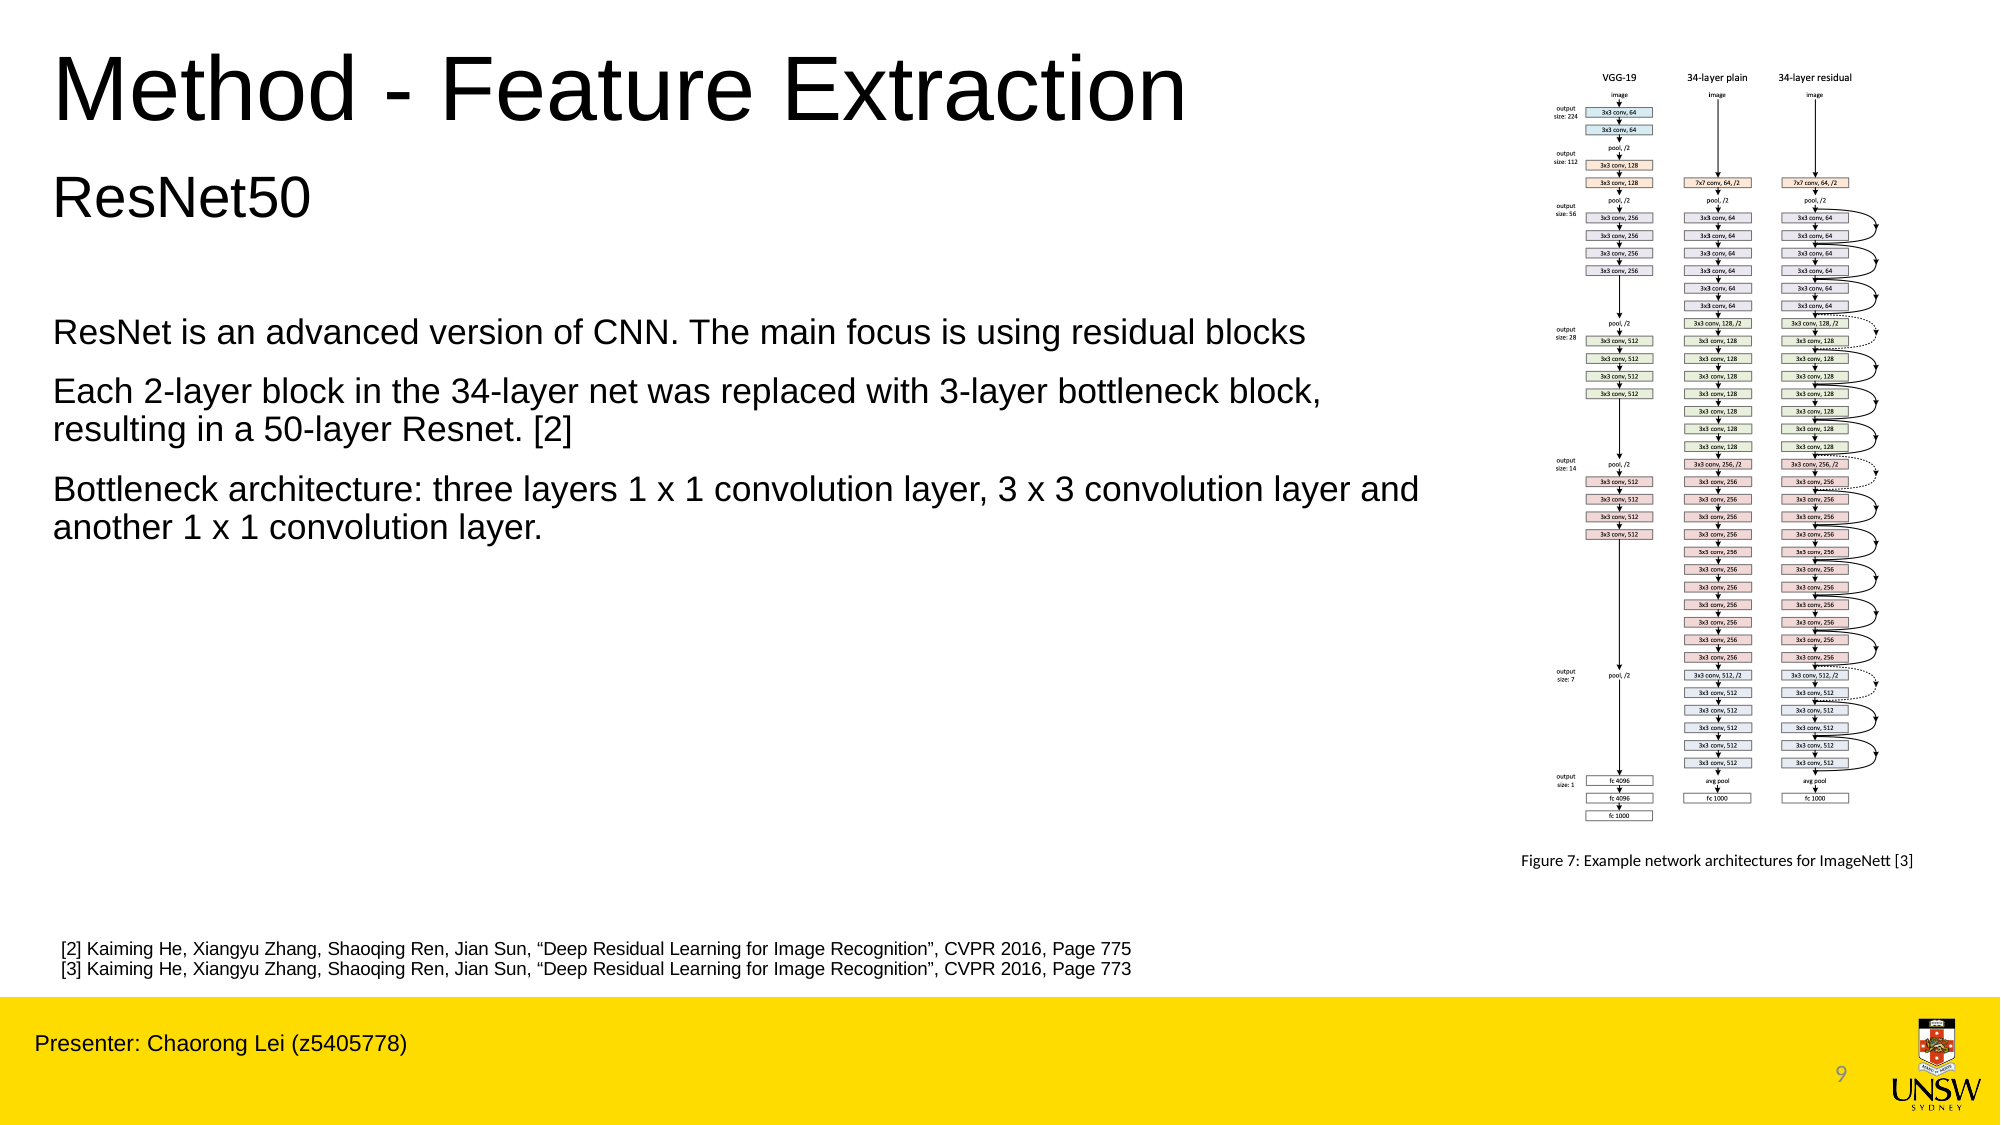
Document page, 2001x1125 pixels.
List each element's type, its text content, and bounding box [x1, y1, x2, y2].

text_box Presenter: Chaorong Lei (z5405778) [19, 1021, 1222, 1064]
title Method - Feature Extraction [37, 22, 1946, 160]
slide_number ‹#› [1412, 1042, 1863, 1103]
picture [1528, 50, 1890, 836]
picture [1887, 1007, 1986, 1122]
list [2] Kaiming He, Xiangyu Zhang, Shaoqing Ren, Jian Sun, “Deep Residual Learning for Image Recognition”, CVPR 2016, Page 775 [3] Kaiming He, Xiangyu Zhang, Shaoqing Ren, Jian Sun, “Deep Residual Learning for Image Recognition”, CVPR 2016, Page 773 [46, 909, 1954, 988]
text_box Figure 7: Example network architectures for ImageNett [3] [1506, 835, 1946, 878]
list ResNet50 ResNet is an advanced version of CNN. The main focus is using residual blocks Each 2-layer block in the 34-layer net was replaced with 3-layer bottleneck block, resulting in a 50-layer Resnet. [2] Bottleneck architecture: three layers 1 x 1 convolution layer, 3 x 3 convolution layer and another 1 x 1 convolution layer. [37, 159, 1453, 791]
